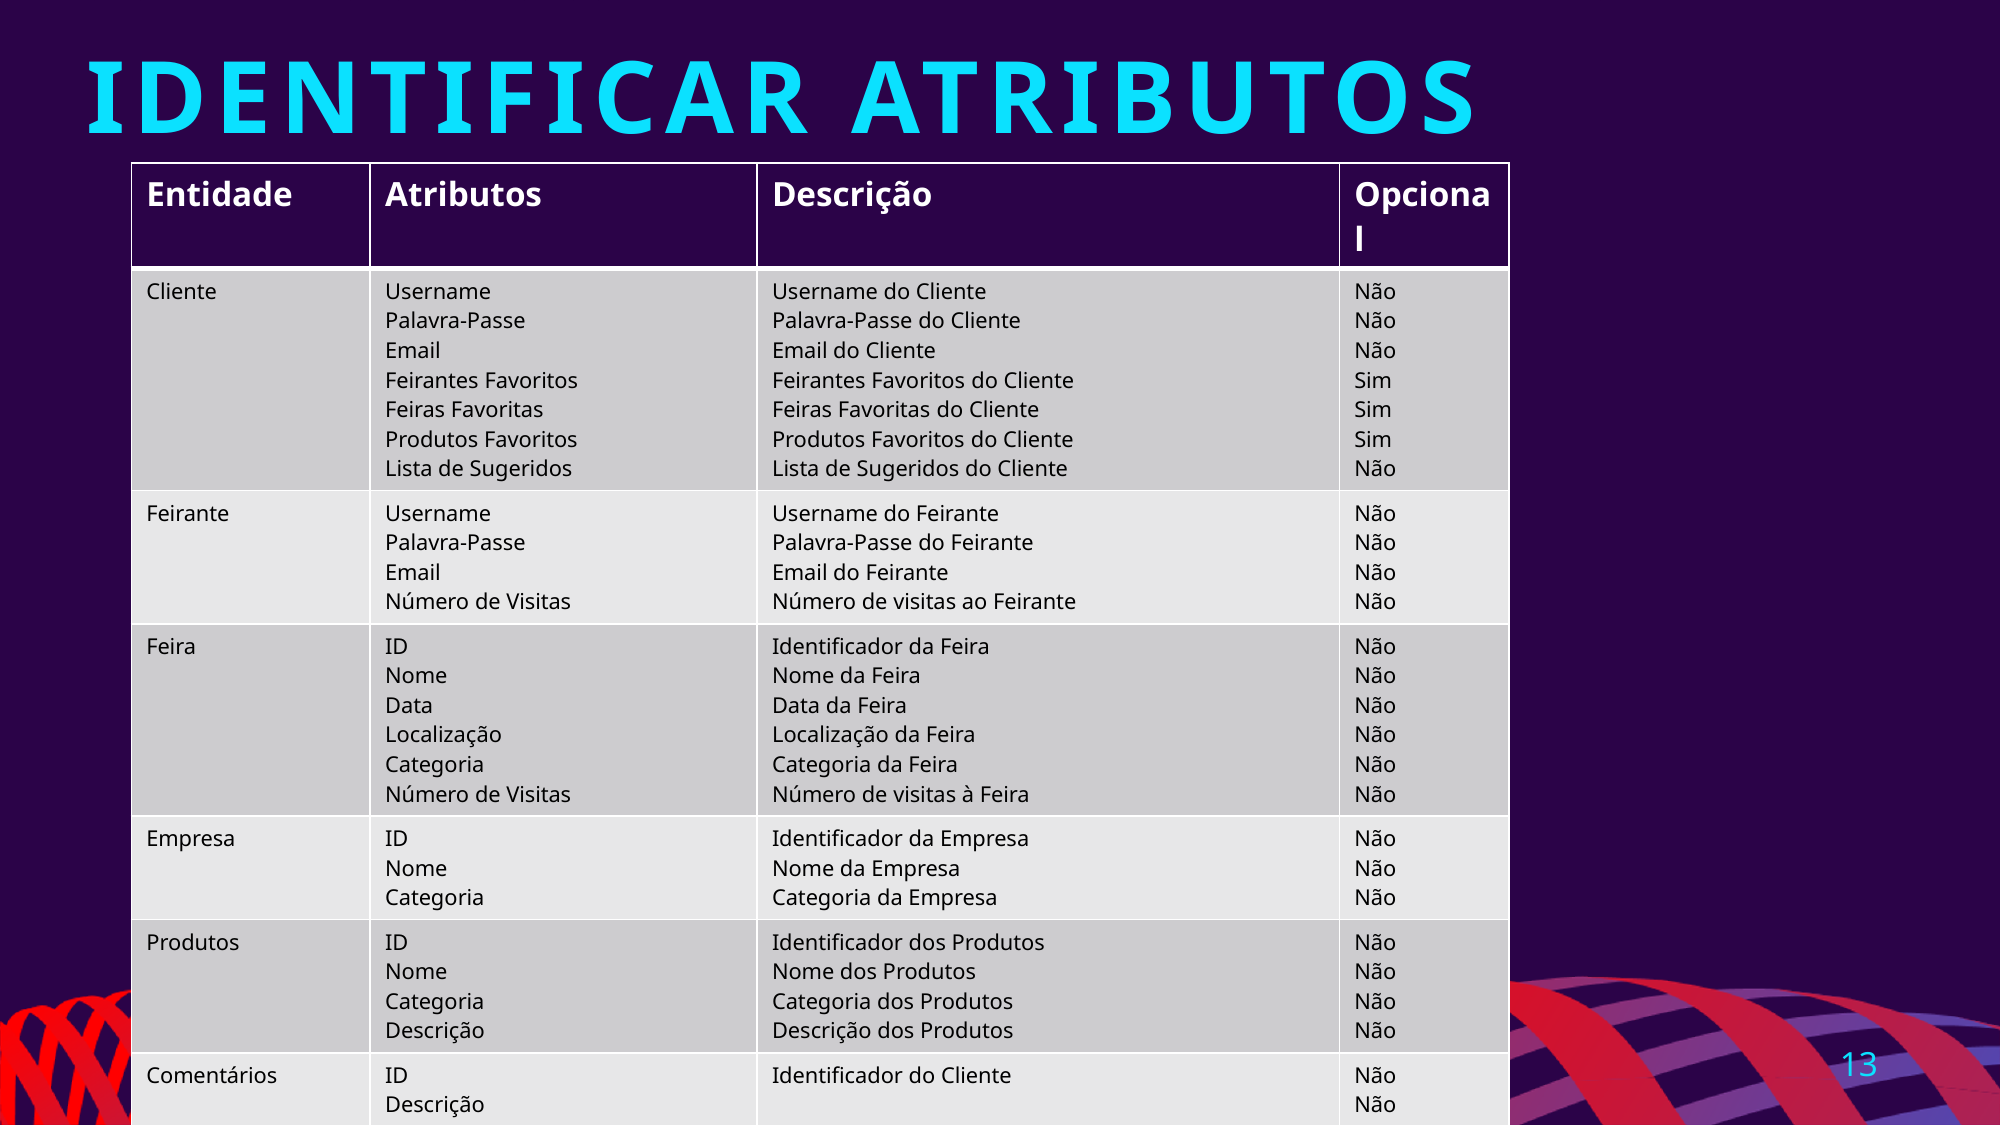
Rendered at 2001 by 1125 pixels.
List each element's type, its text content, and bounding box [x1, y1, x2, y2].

table_header Opcional [1340, 164, 1508, 266]
table_cell Identificador da Empresa Nome da Empresa Categoria da Empresa [758, 817, 1339, 919]
table_cell Cliente [132, 271, 369, 490]
table_header Atributos [371, 164, 756, 266]
table_cell ID Nome Categoria [371, 817, 756, 919]
table_cell Empresa [132, 817, 369, 919]
table_cell Feirante [132, 491, 369, 623]
table_cell Identificador dos Produtos Nome dos Produtos Categoria dos Produtos Descrição dos Produtos [758, 920, 1339, 1052]
table_cell Username Palavra-Passe Email Feirantes Favoritos Feiras Favoritas Produtos Favoritos Lista de Sugeridos [371, 271, 756, 490]
table_cell Feira [132, 625, 369, 815]
table_cell Não Não Não Não [1340, 920, 1508, 1052]
table_cell Produtos [132, 920, 369, 1052]
table_header Entidade [132, 164, 369, 266]
table_cell Identificador da Feira Nome da Feira Data da Feira Localização da Feira Categoria da Feira Número de visitas à Feira [758, 625, 1339, 815]
table_cell Username do Feirante Palavra-Passe do Feirante Email do Feirante Número de visitas ao Feirante [758, 491, 1339, 623]
table_header Descrição [758, 164, 1339, 266]
table_cell Comentários [132, 1054, 369, 1125]
table_cell Não Não Não Não [1340, 491, 1508, 623]
title Identificar atributos [71, 40, 1804, 164]
table_cell ID Nome Data Localização Categoria Número de Visitas [371, 625, 756, 815]
table_cell Identificador do Cliente [758, 1054, 1339, 1125]
slide_number 13 [1803, 1018, 1893, 1114]
table_cell Não Não Não [1340, 817, 1508, 919]
picture [0, 0, 2000, 1125]
table_cell Username Palavra-Passe Email Número de Visitas [371, 491, 756, 623]
table_cell ID Descrição [371, 1054, 756, 1125]
table_cell Não Não [1340, 1054, 1508, 1125]
table_cell ID Nome Categoria Descrição [371, 920, 756, 1052]
table_cell Não Não Não Sim Sim Sim Não [1340, 271, 1508, 490]
table_cell Username do Cliente Palavra-Passe do Cliente Email do Cliente Feirantes Favoritos do Cliente Feiras Favoritas do Cliente Produtos Favoritos do Cliente Lista de Sugeridos do Cliente [758, 271, 1339, 490]
table_cell Não Não Não Não Não Não [1340, 625, 1508, 815]
